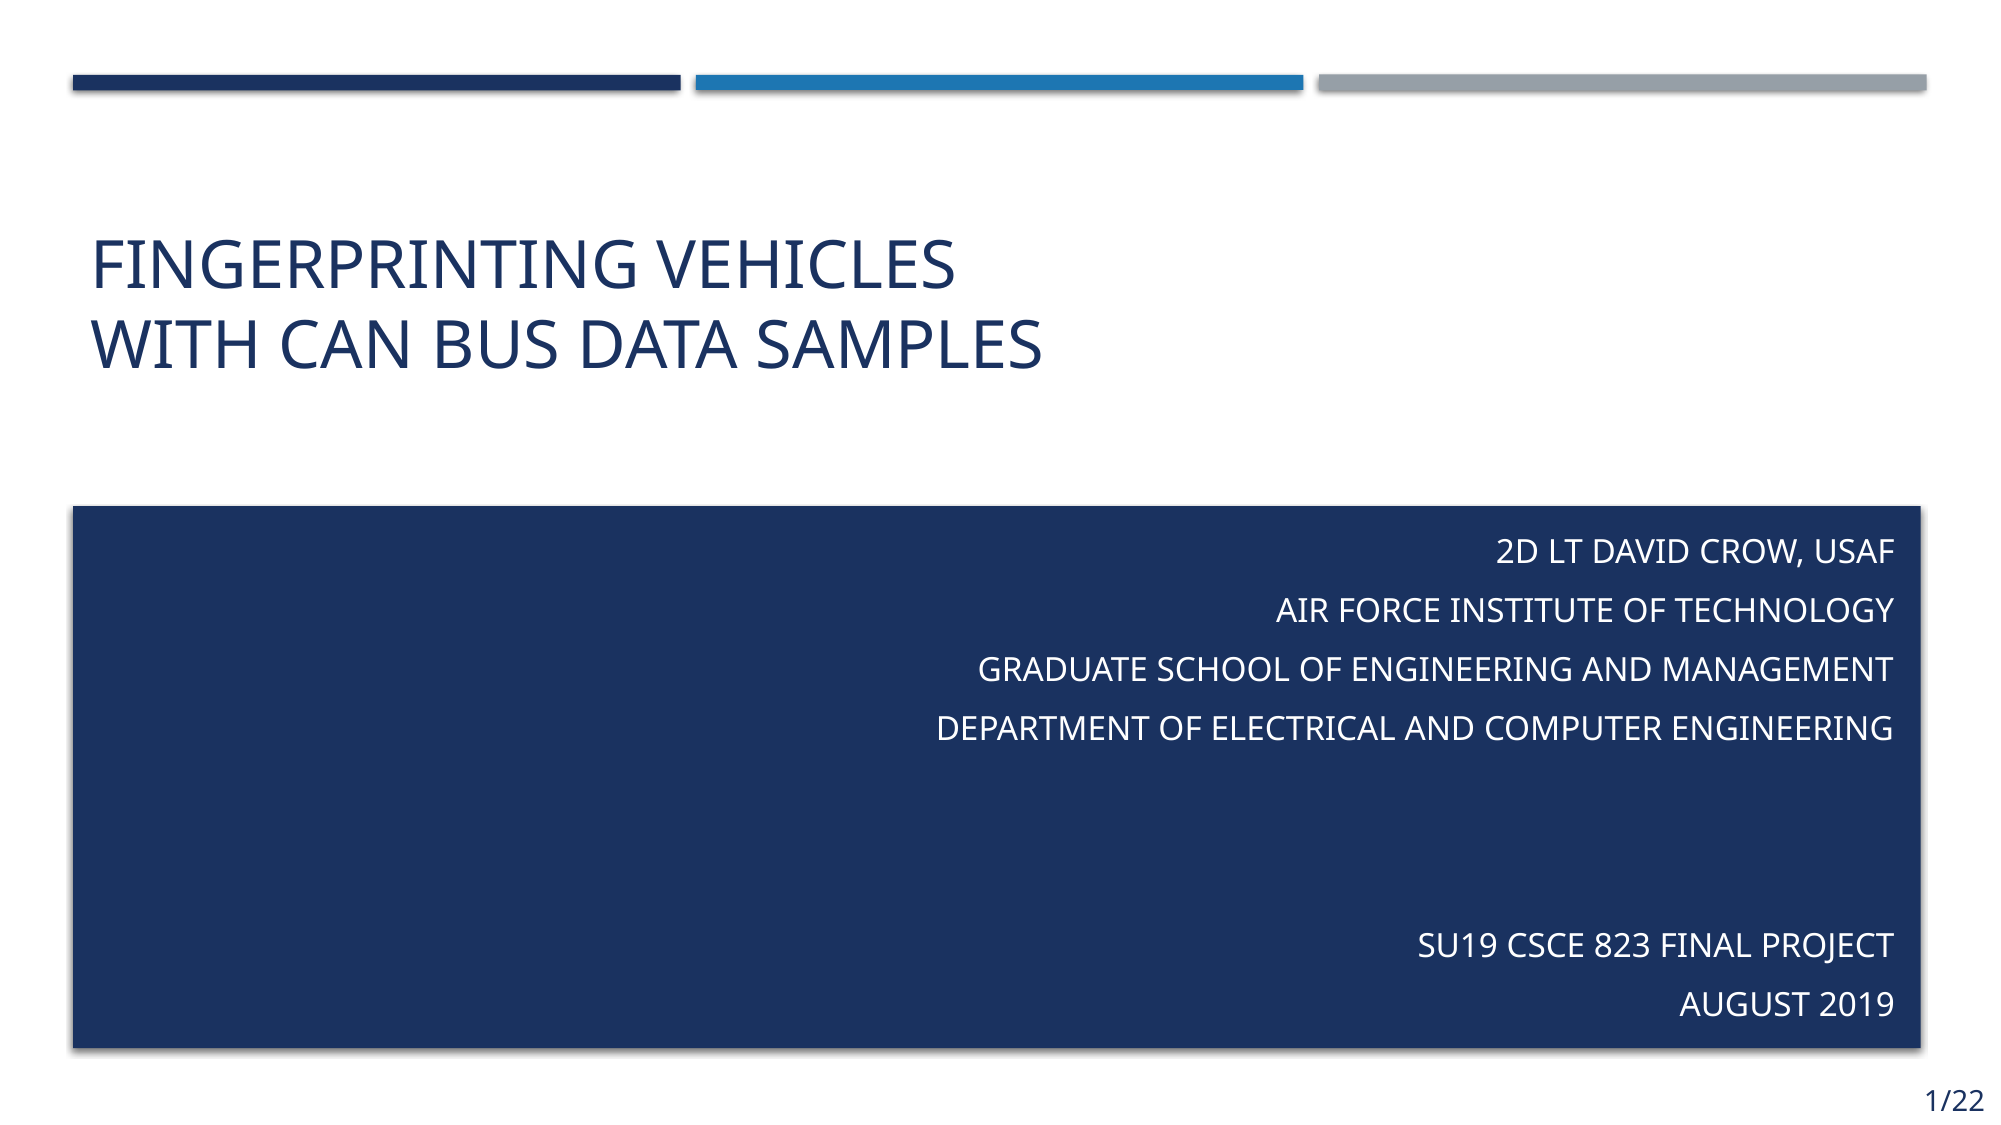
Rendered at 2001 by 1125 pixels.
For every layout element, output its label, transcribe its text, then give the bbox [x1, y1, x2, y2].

text_box 1/22 [1835, 1074, 2000, 1125]
subtitle 2d Lt David Crow, USAF Air Force Institute of Technology Graduate School of Engineering and Management Department of Electrical and Computer Engineering [877, 522, 1910, 908]
text_box SU19 csce 823 final project August 2019 [1352, 873, 1910, 1031]
title Fingerprinting Vehicles with CAN Bus Data Samples [75, 141, 1910, 463]
